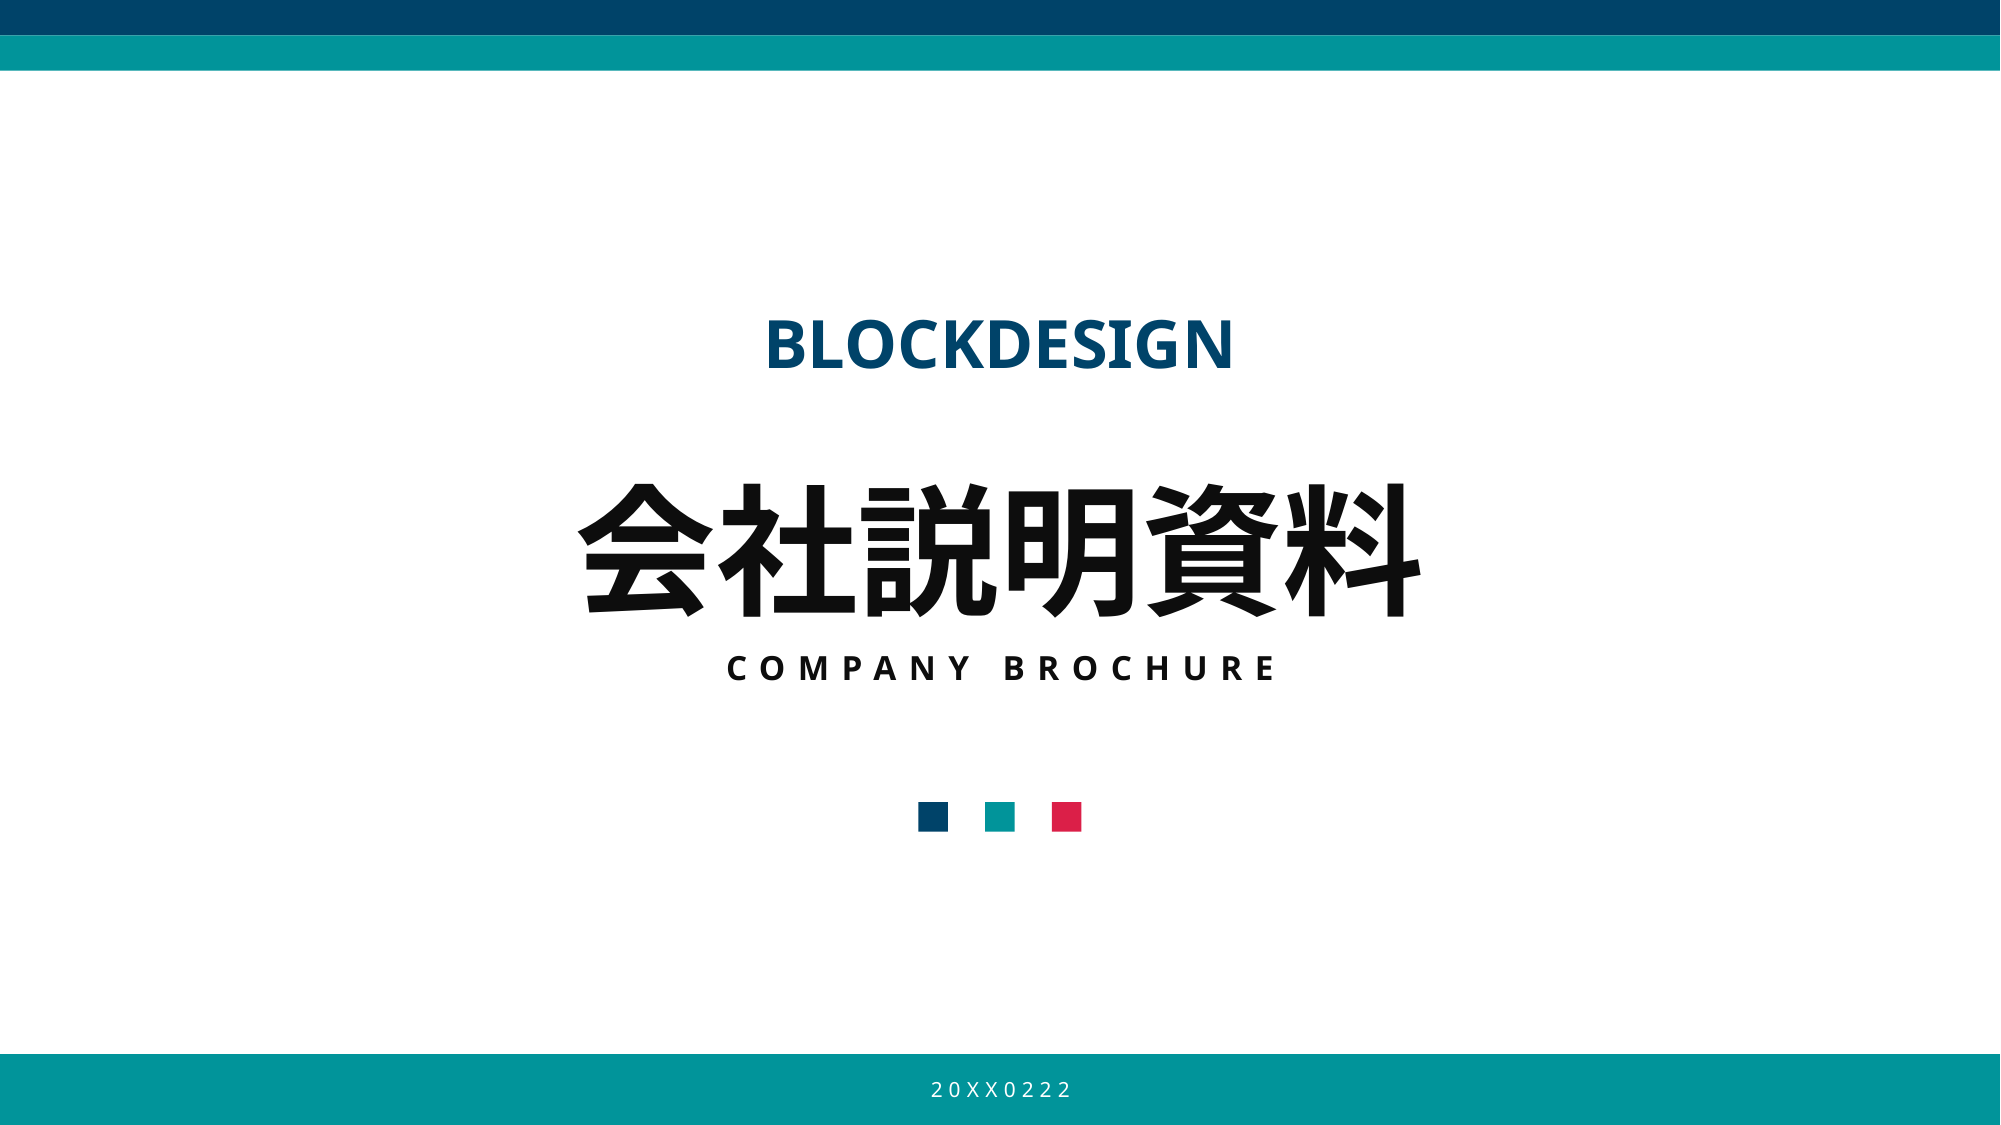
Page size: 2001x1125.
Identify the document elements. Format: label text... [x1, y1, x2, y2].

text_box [555, 455, 1445, 695]
text_box BLOCKDESIGN [748, 294, 1252, 390]
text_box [918, 802, 1082, 832]
text_box 20XX0222 [915, 1069, 1085, 1110]
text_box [0, 0, 2000, 71]
text_box [0, 1053, 2000, 1125]
